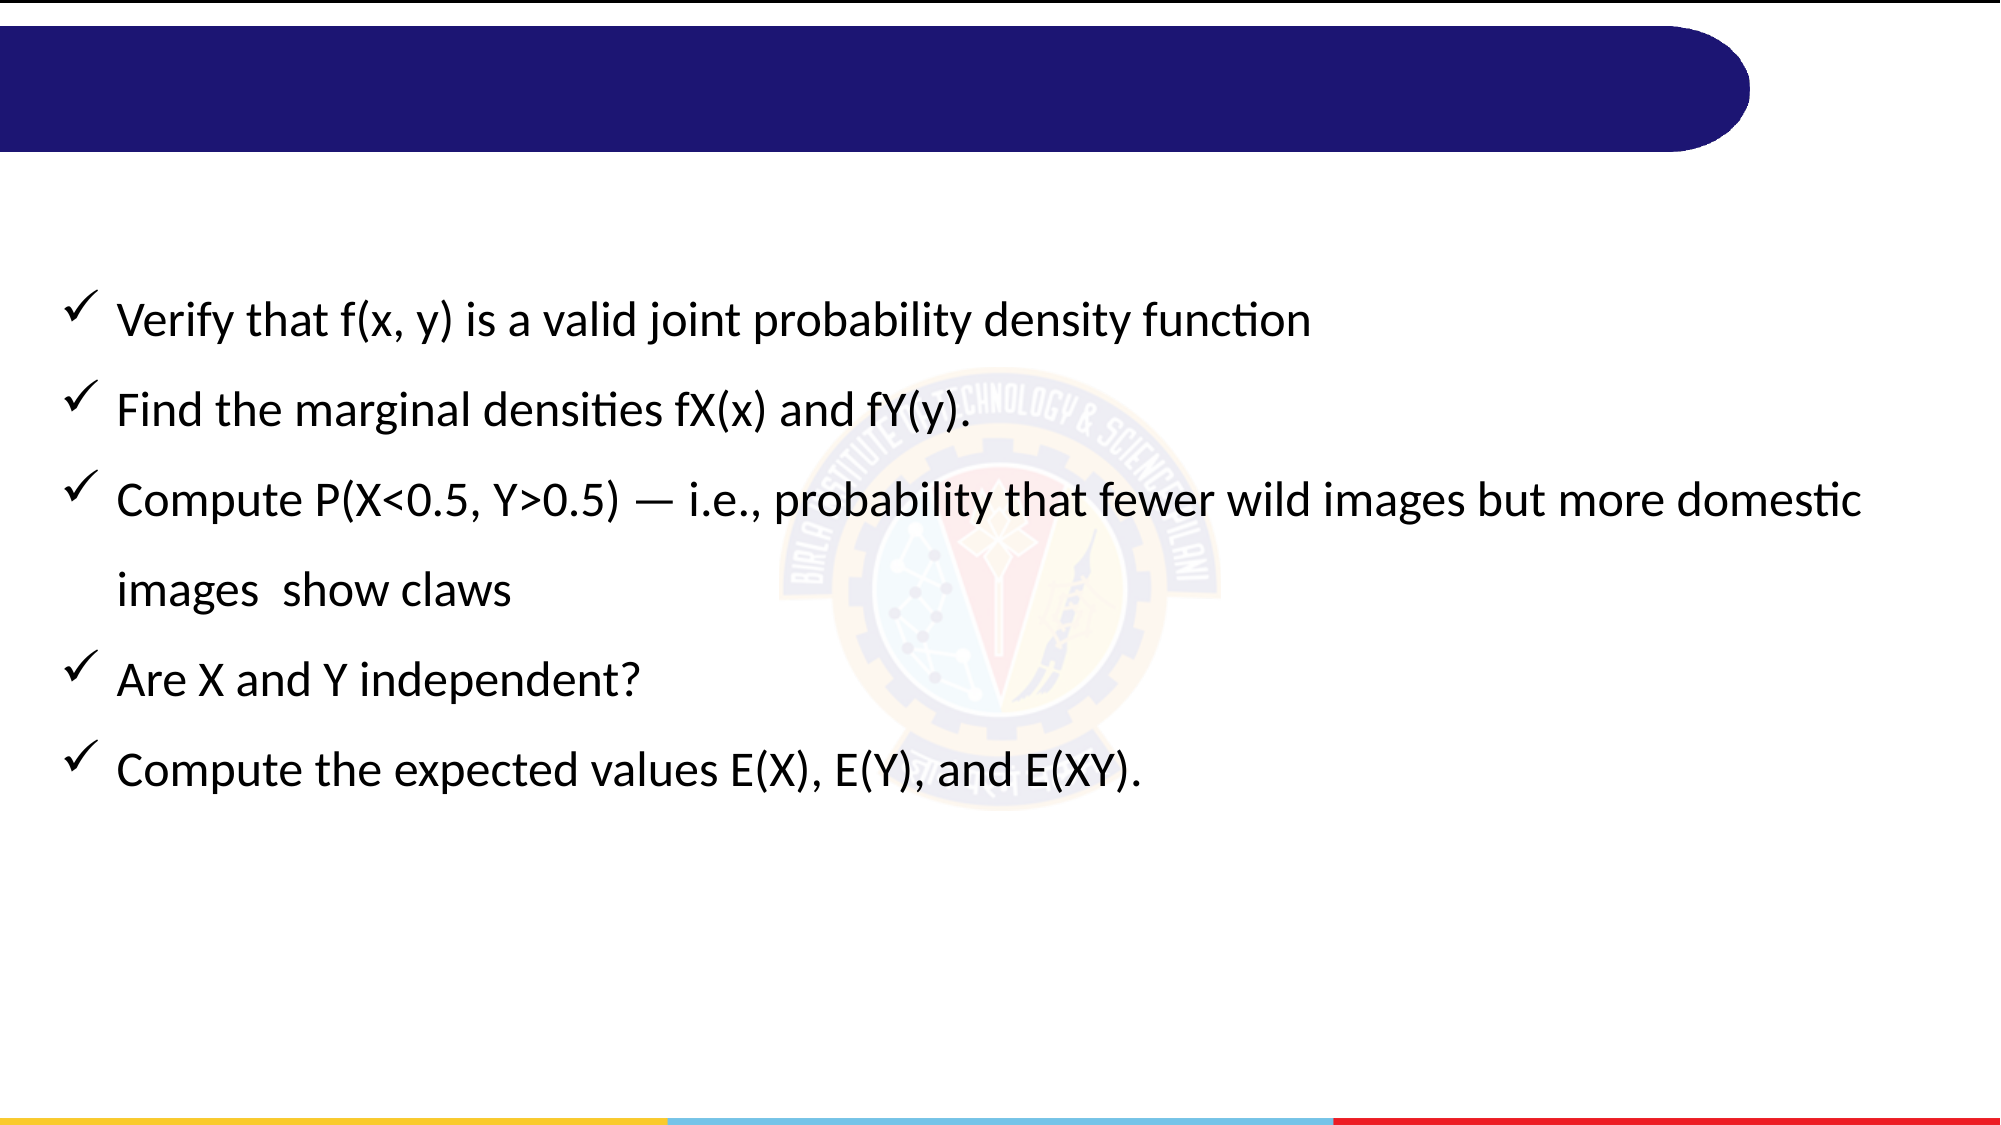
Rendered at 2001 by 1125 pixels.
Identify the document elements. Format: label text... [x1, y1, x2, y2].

picture [0, 1118, 2000, 1125]
text_box Verify that f(x, y) is a valid joint probability density function Find the marginal densities fX(x) and fY(y). Compute P(X<0.5, Y>0.5) — i.e., probability that fewer wild images but more domestic images show claws Are X and Y independent? Compute the expected values E(X), E(Y), and E(XY). [45, 203, 1908, 864]
picture [0, 26, 1750, 152]
